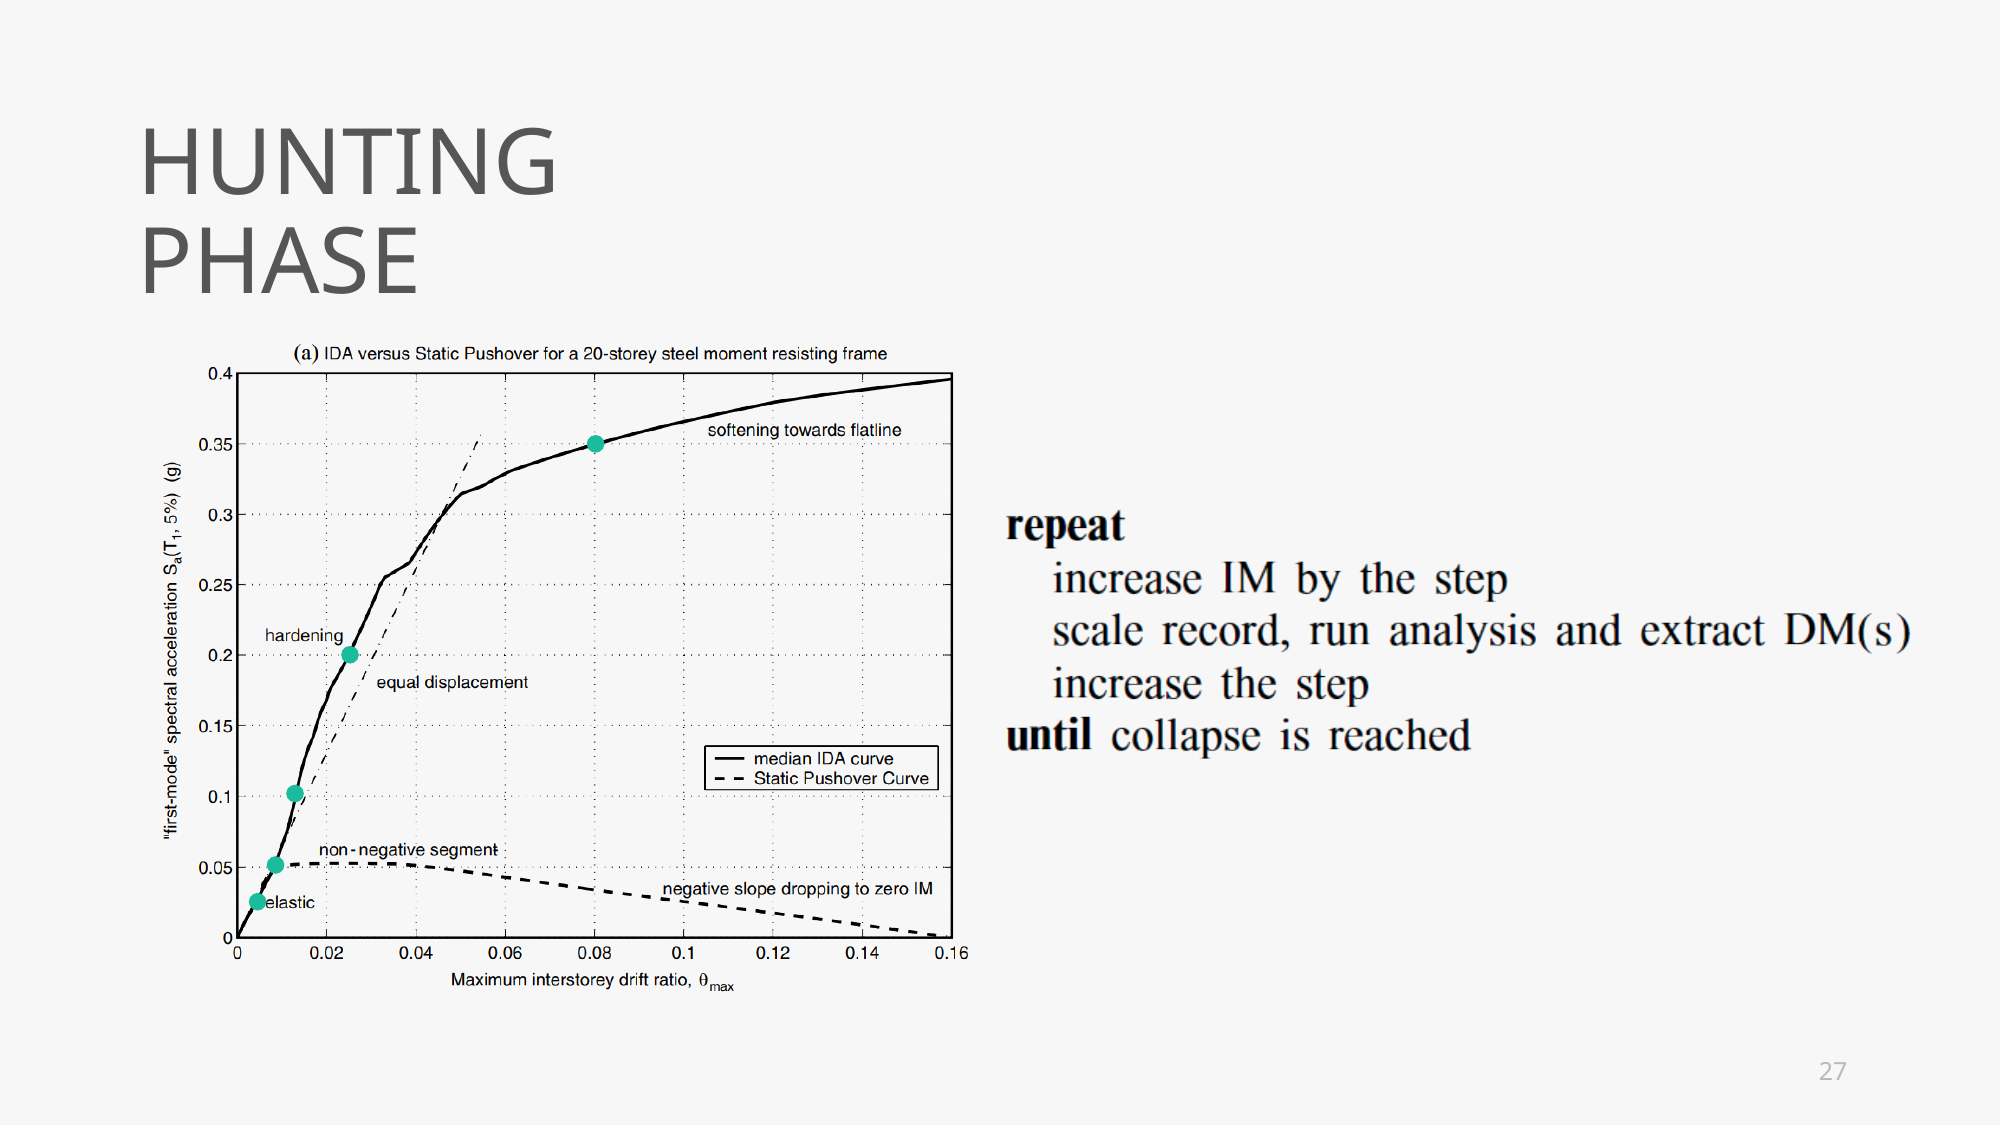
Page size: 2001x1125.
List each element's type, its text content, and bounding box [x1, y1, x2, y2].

list HUNTING PHASE [137, 108, 873, 224]
slide_number 27 [1412, 1042, 1863, 1103]
picture [137, 314, 1954, 999]
